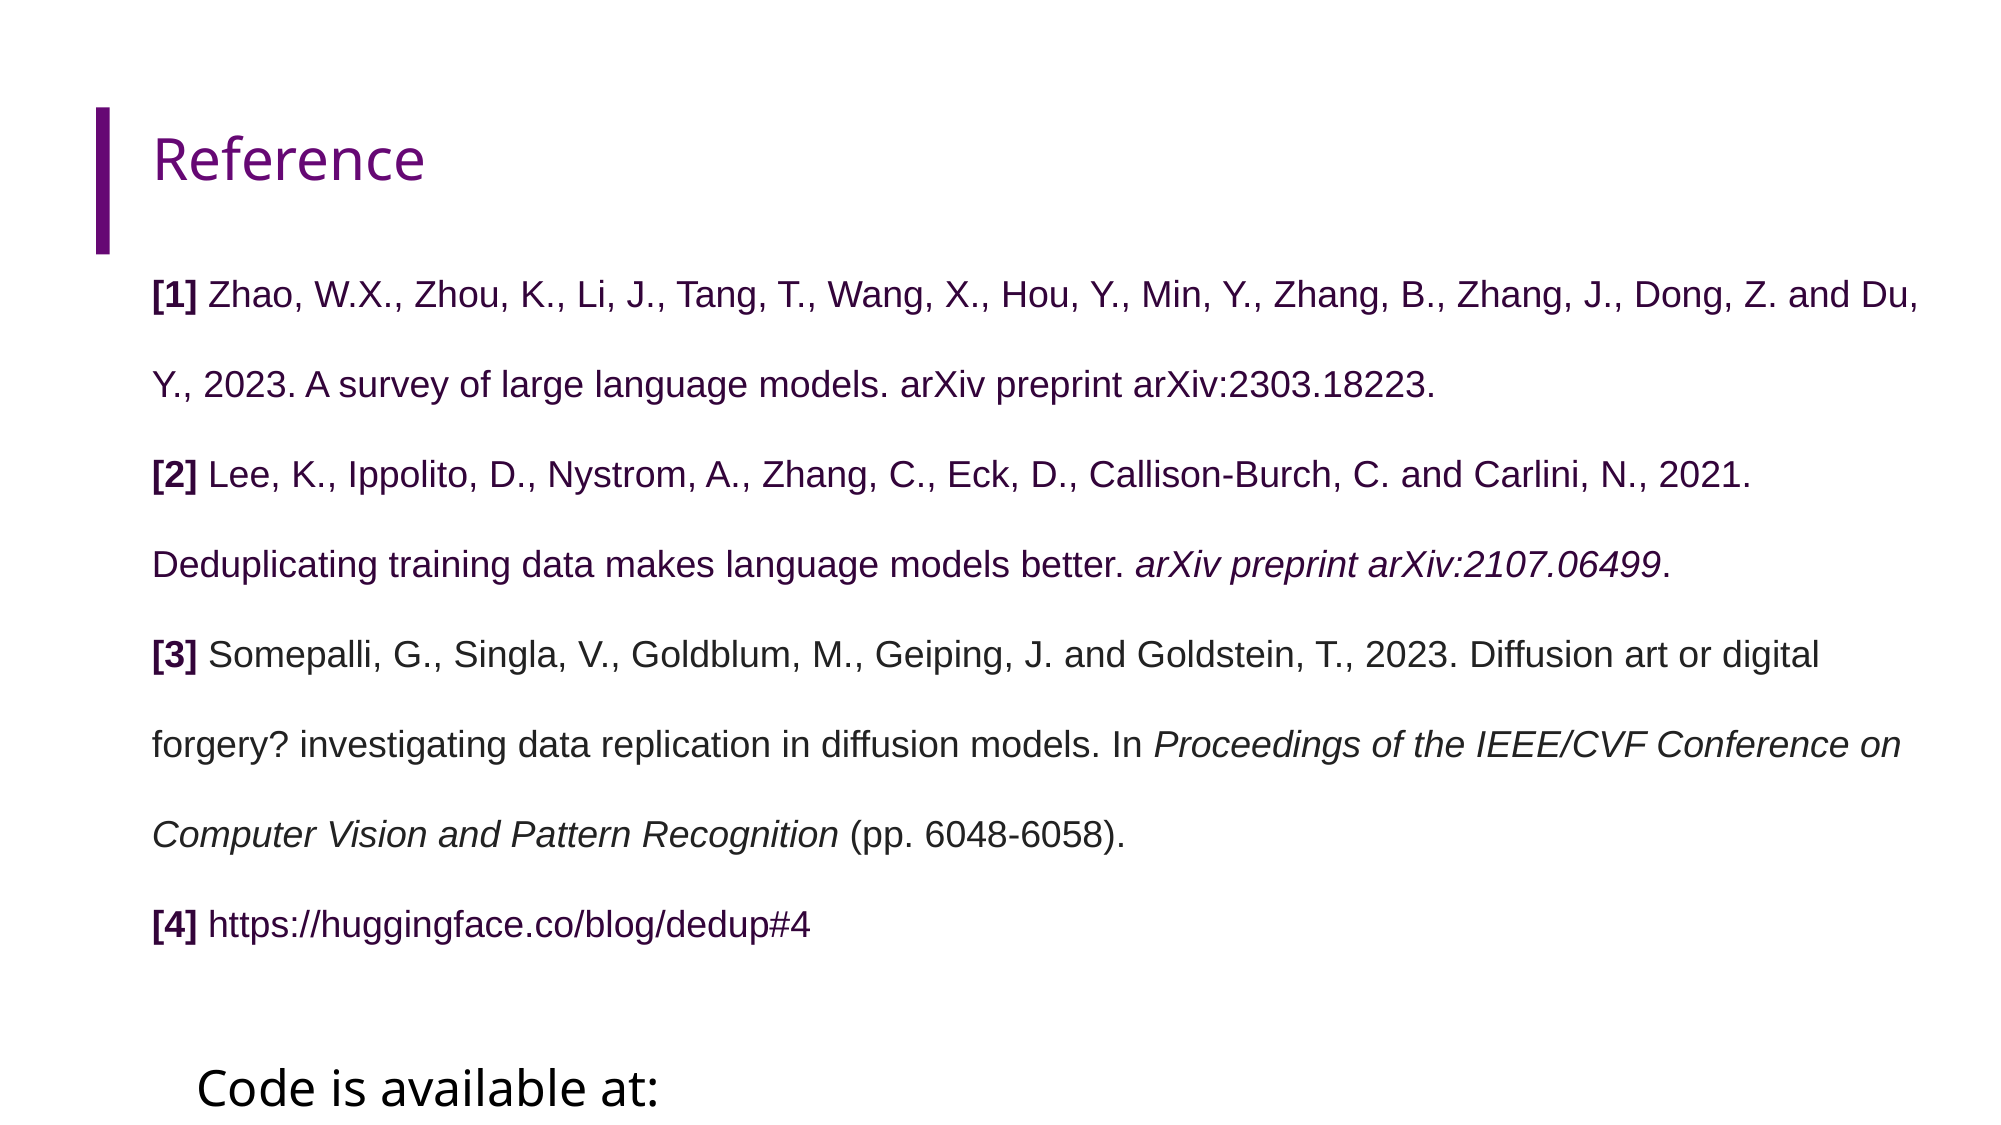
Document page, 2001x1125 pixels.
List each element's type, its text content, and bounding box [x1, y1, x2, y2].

title Reference [137, 73, 1863, 217]
text_box [1] Zhao, W.X., Zhou, K., Li, J., Tang, T., Wang, X., Hou, Y., Min, Y., Zhang, B., Zhang, J., Dong, Z. and Du, Y., 2023. A survey of large language models. arXiv preprint arXiv:2303.18223. [2] Lee, K., Ippolito, D., Nystrom, A., Zhang, C., Eck, D., Callison-Burch, C. and Carlini, N., 2021. Deduplicating training data makes language models better. arXiv preprint arXiv:2107.06499. [3] Somepalli, G., Singla, V., Goldblum, M., Geiping, J. and Goldstein, T., 2023. Diffusion art or digital forgery? investigating data replication in diffusion models. In Proceedings of the IEEE/CVF Conference on Computer Vision and Pattern Recognition (pp. 6048-6058). [4] https://huggingface.co/blog/dedup#4 [137, 217, 1972, 953]
text_box Code is available at: https://git.tsinghua.edu.cn/bigdata-system-23-group-9/project [181, 1049, 1927, 1125]
